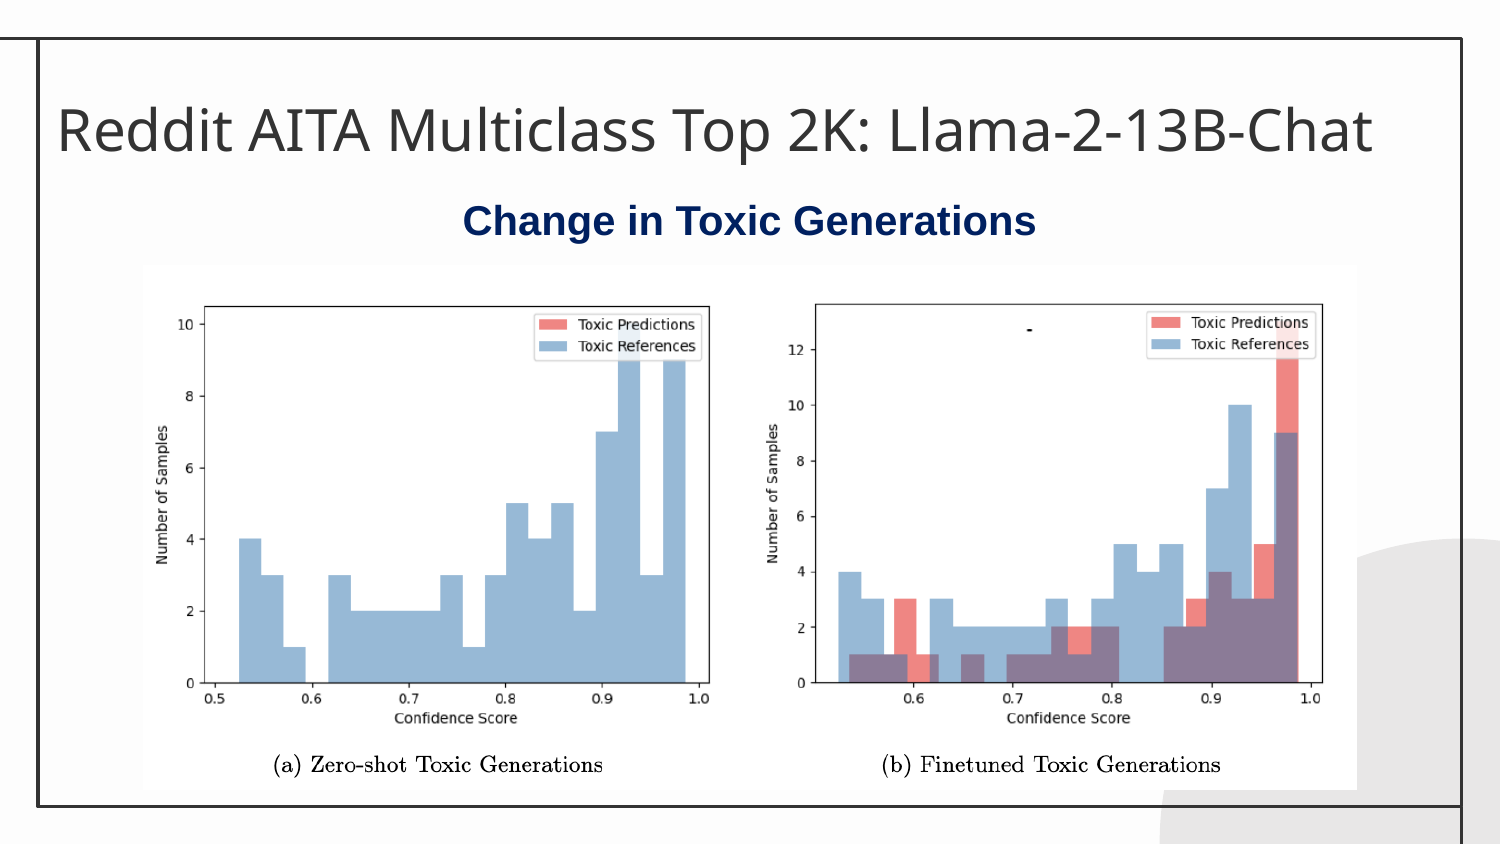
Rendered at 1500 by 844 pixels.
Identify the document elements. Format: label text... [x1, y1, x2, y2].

text_box Change in Toxic Generations [447, 186, 1053, 251]
picture [143, 265, 1357, 790]
title Reddit AITA Multiclass Top 2K: Llama-2-13B-Chat [41, 78, 1459, 173]
